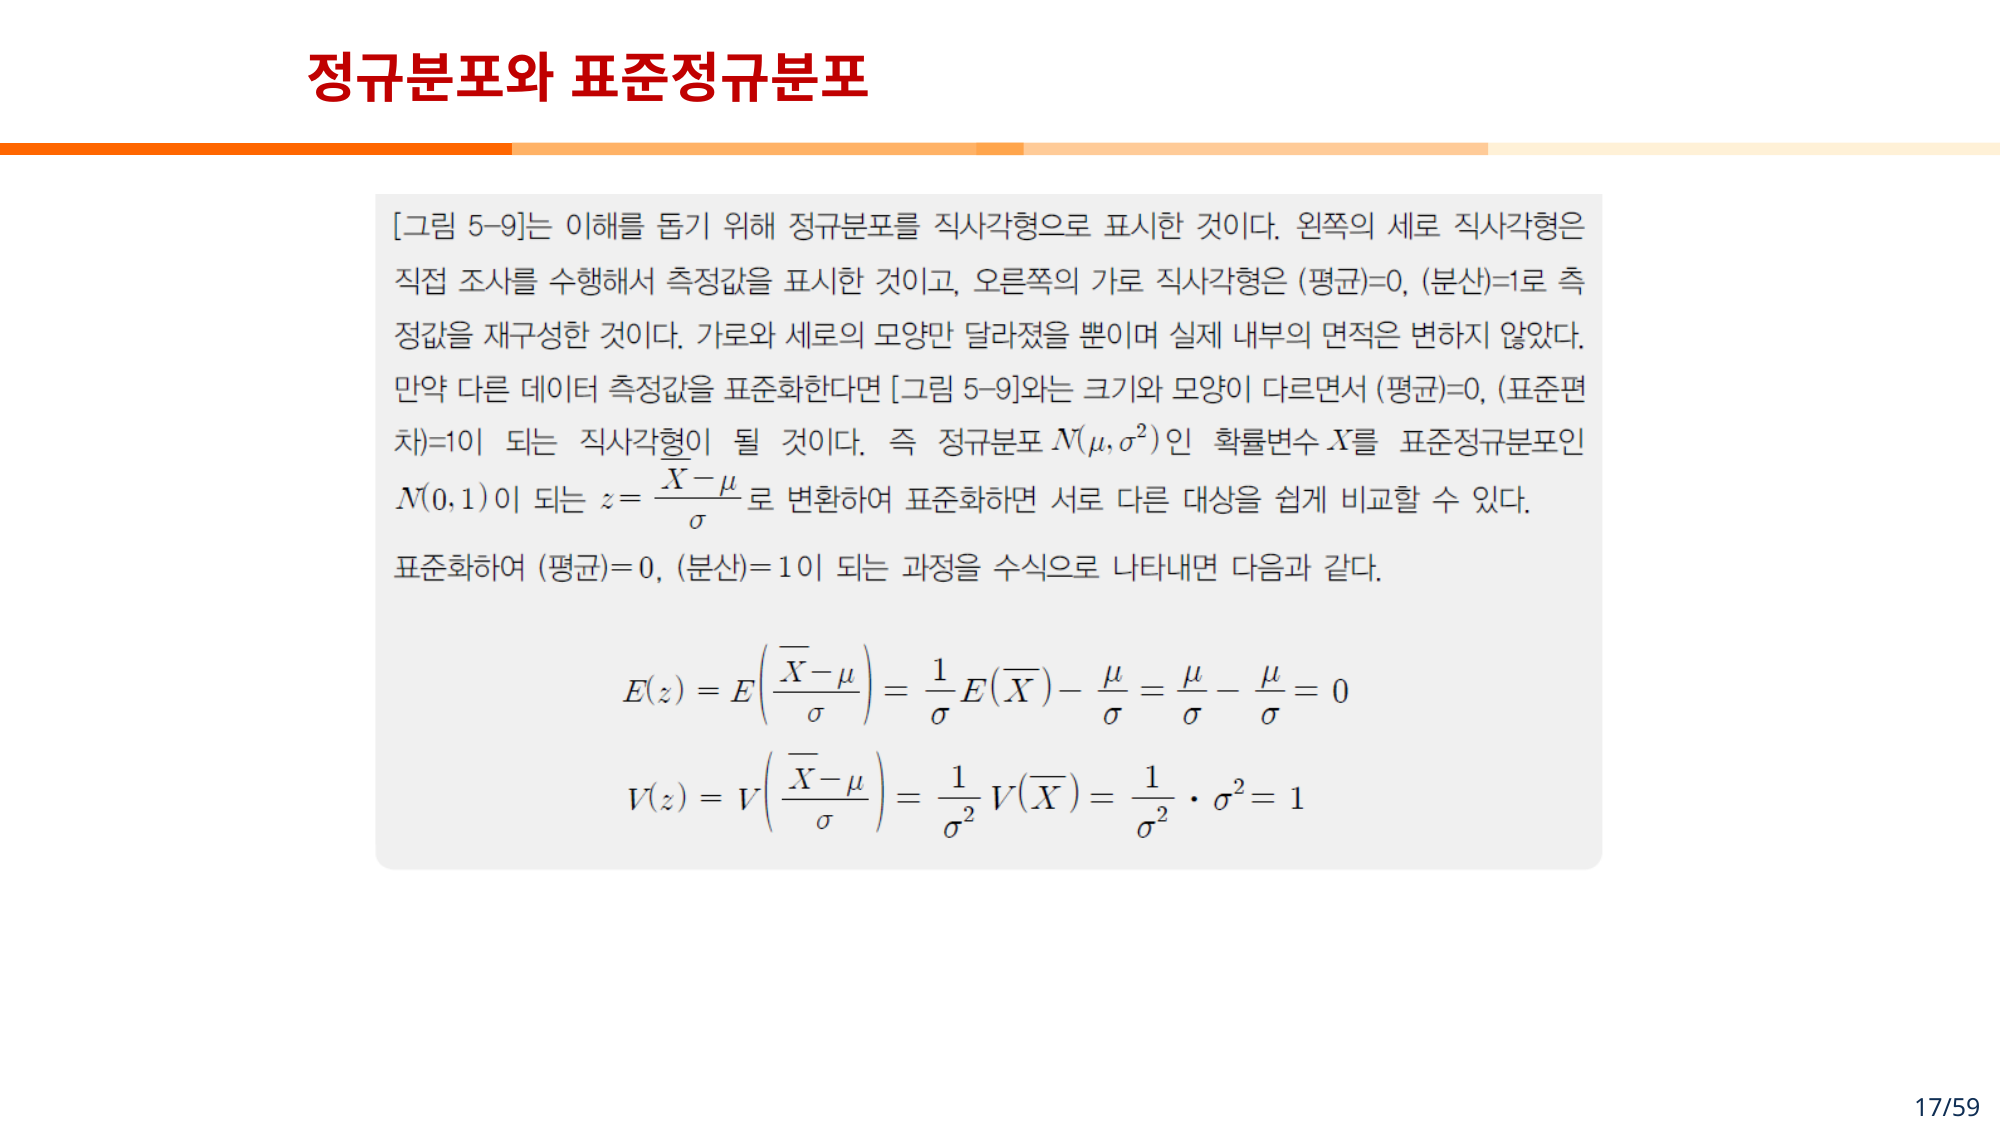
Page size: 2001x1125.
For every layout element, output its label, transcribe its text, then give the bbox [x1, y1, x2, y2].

title 정규분포와 표준정규분포 [291, 31, 1532, 122]
picture [373, 193, 1605, 873]
